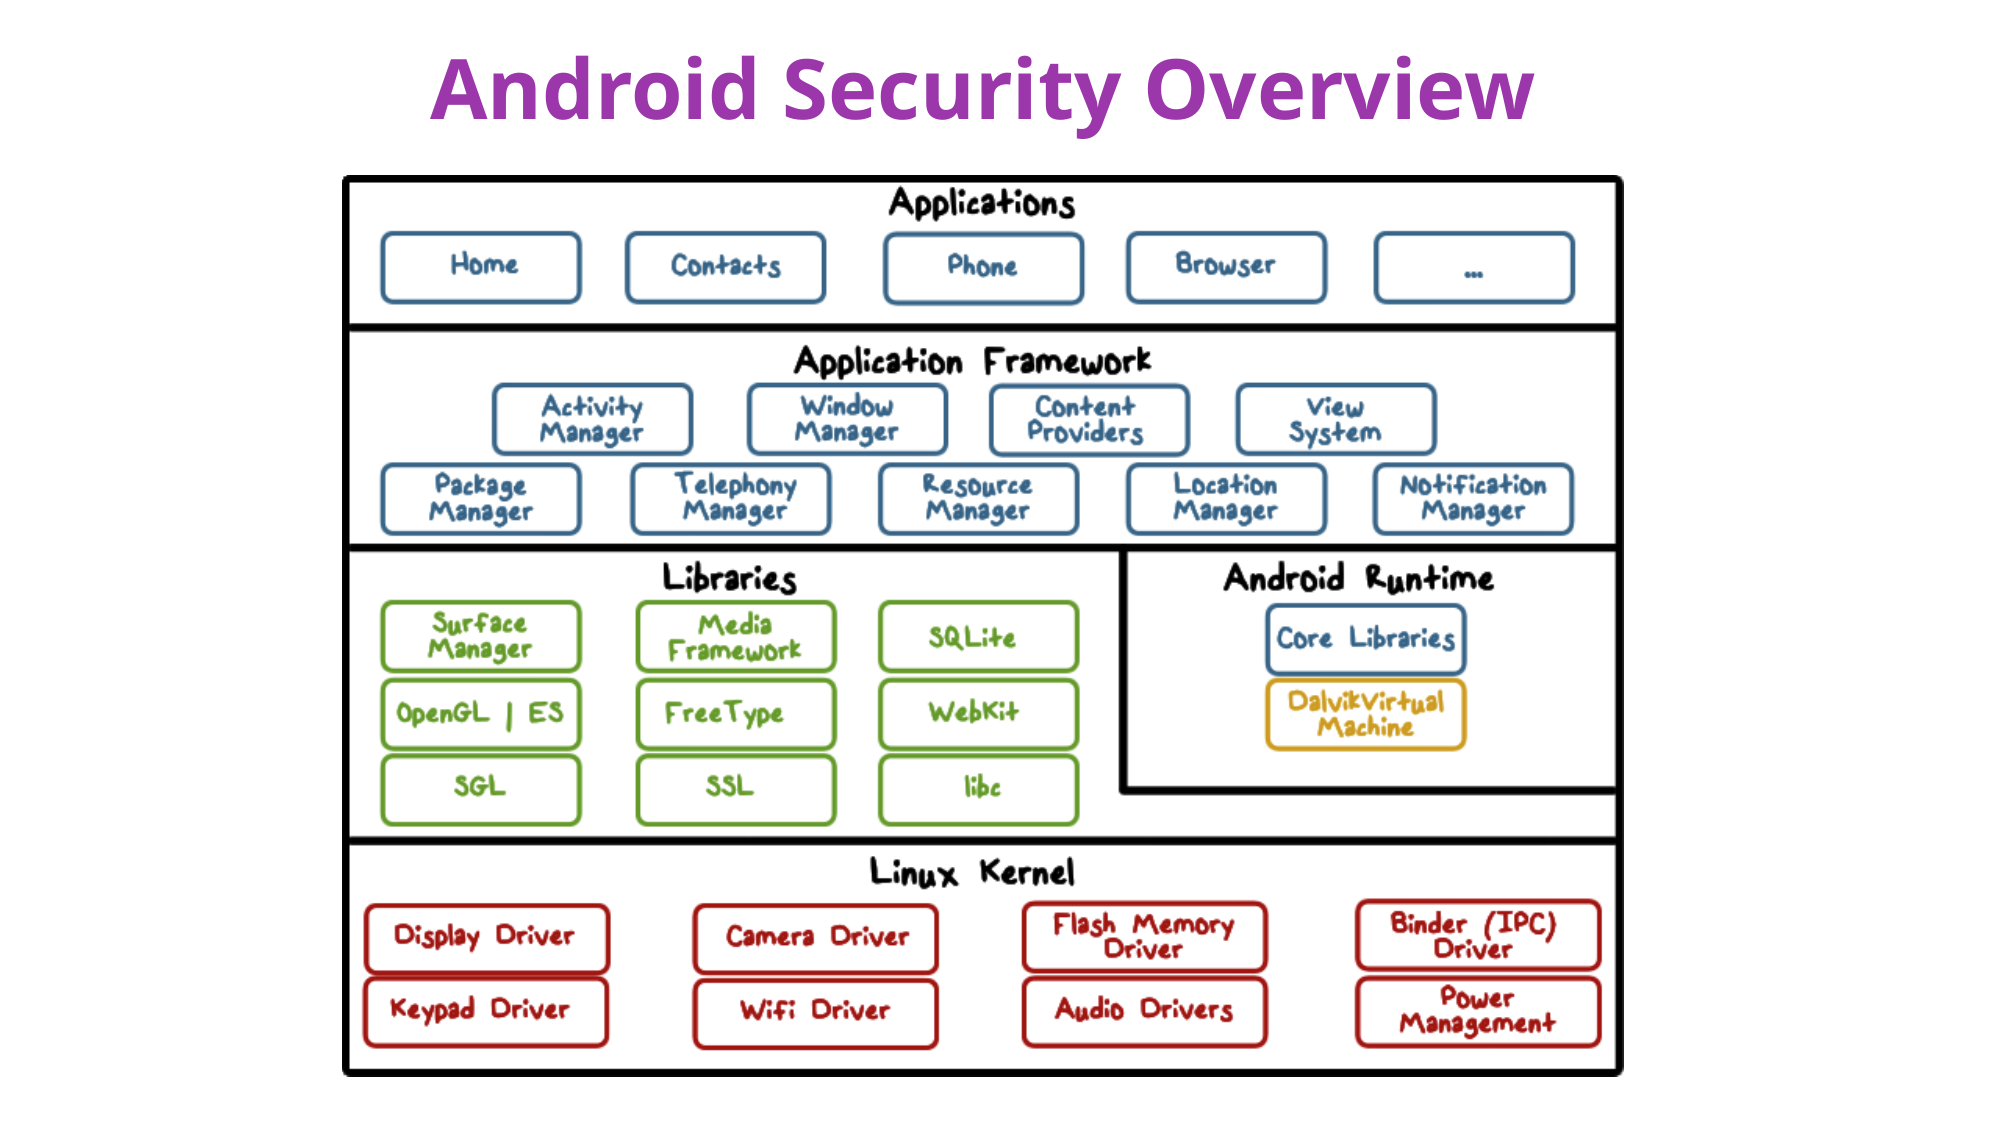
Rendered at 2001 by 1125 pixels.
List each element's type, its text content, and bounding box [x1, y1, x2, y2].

title Android Security Overview [133, 0, 1834, 155]
picture [342, 174, 1625, 1077]
